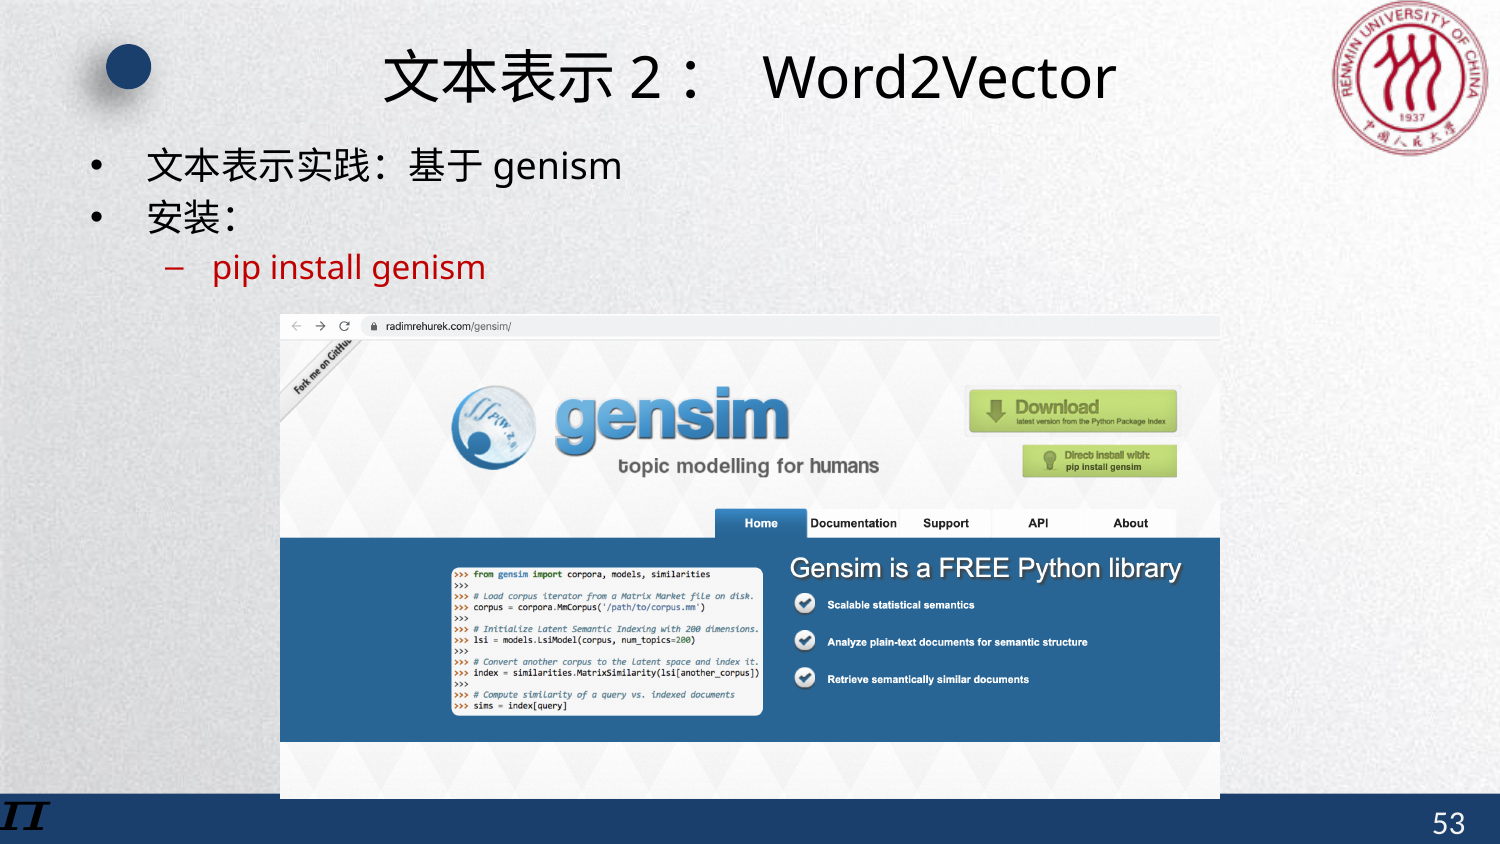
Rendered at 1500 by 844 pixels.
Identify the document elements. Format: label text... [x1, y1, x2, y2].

picture [0, 0, 1500, 800]
title 文本表示2： Word2Vector [75, 33, 1425, 116]
list 文本表示实践：基于genism 安装： pip install genism [75, 134, 1425, 781]
